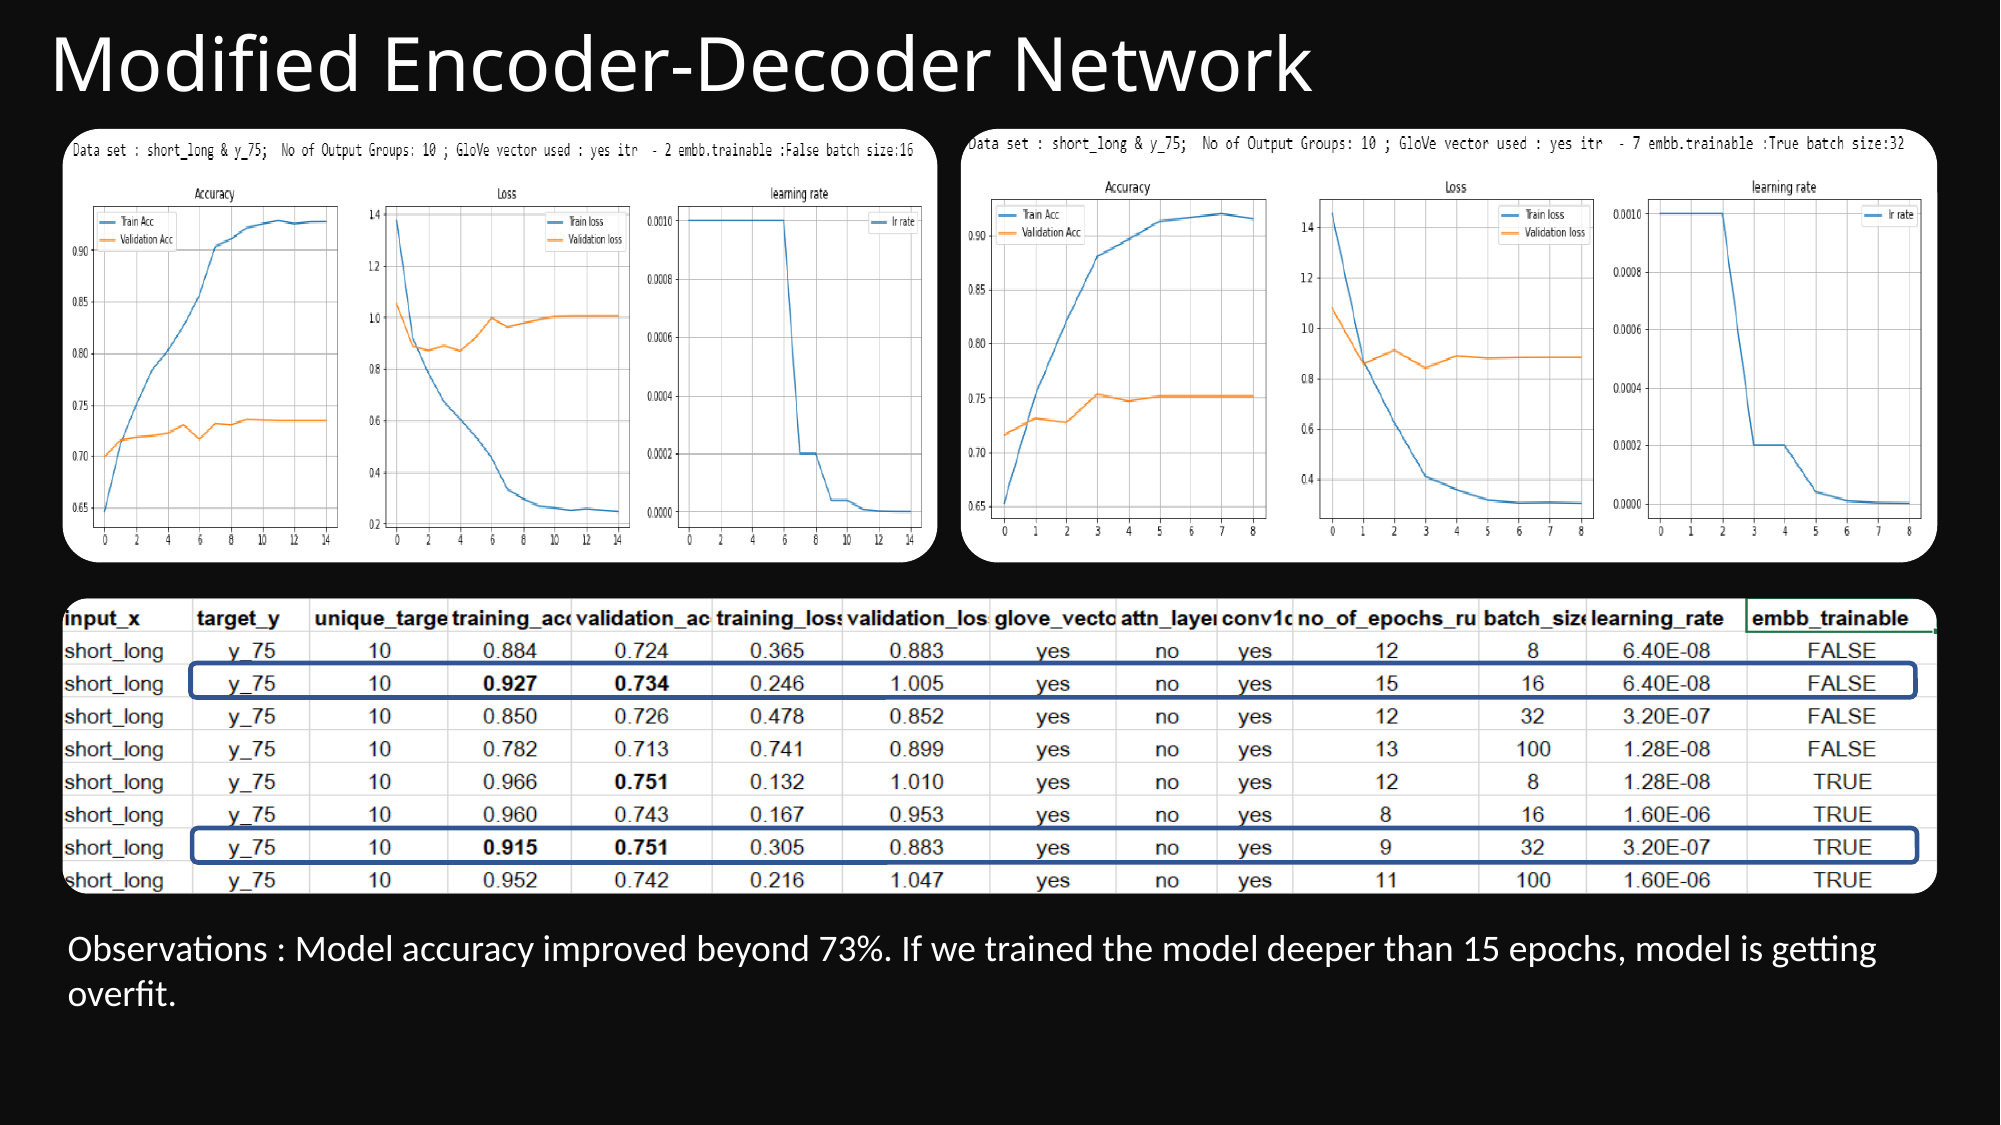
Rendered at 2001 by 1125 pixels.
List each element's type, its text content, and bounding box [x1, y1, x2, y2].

title Modified Encoder-Decoder Network [34, 22, 1760, 113]
picture [960, 128, 1938, 563]
picture [62, 598, 1938, 894]
picture [62, 128, 938, 563]
text_box Observations : Model accuracy improved beyond 73%. If we trained the model deeper than 15 epochs, model is getting overfit. [52, 917, 1938, 1022]
